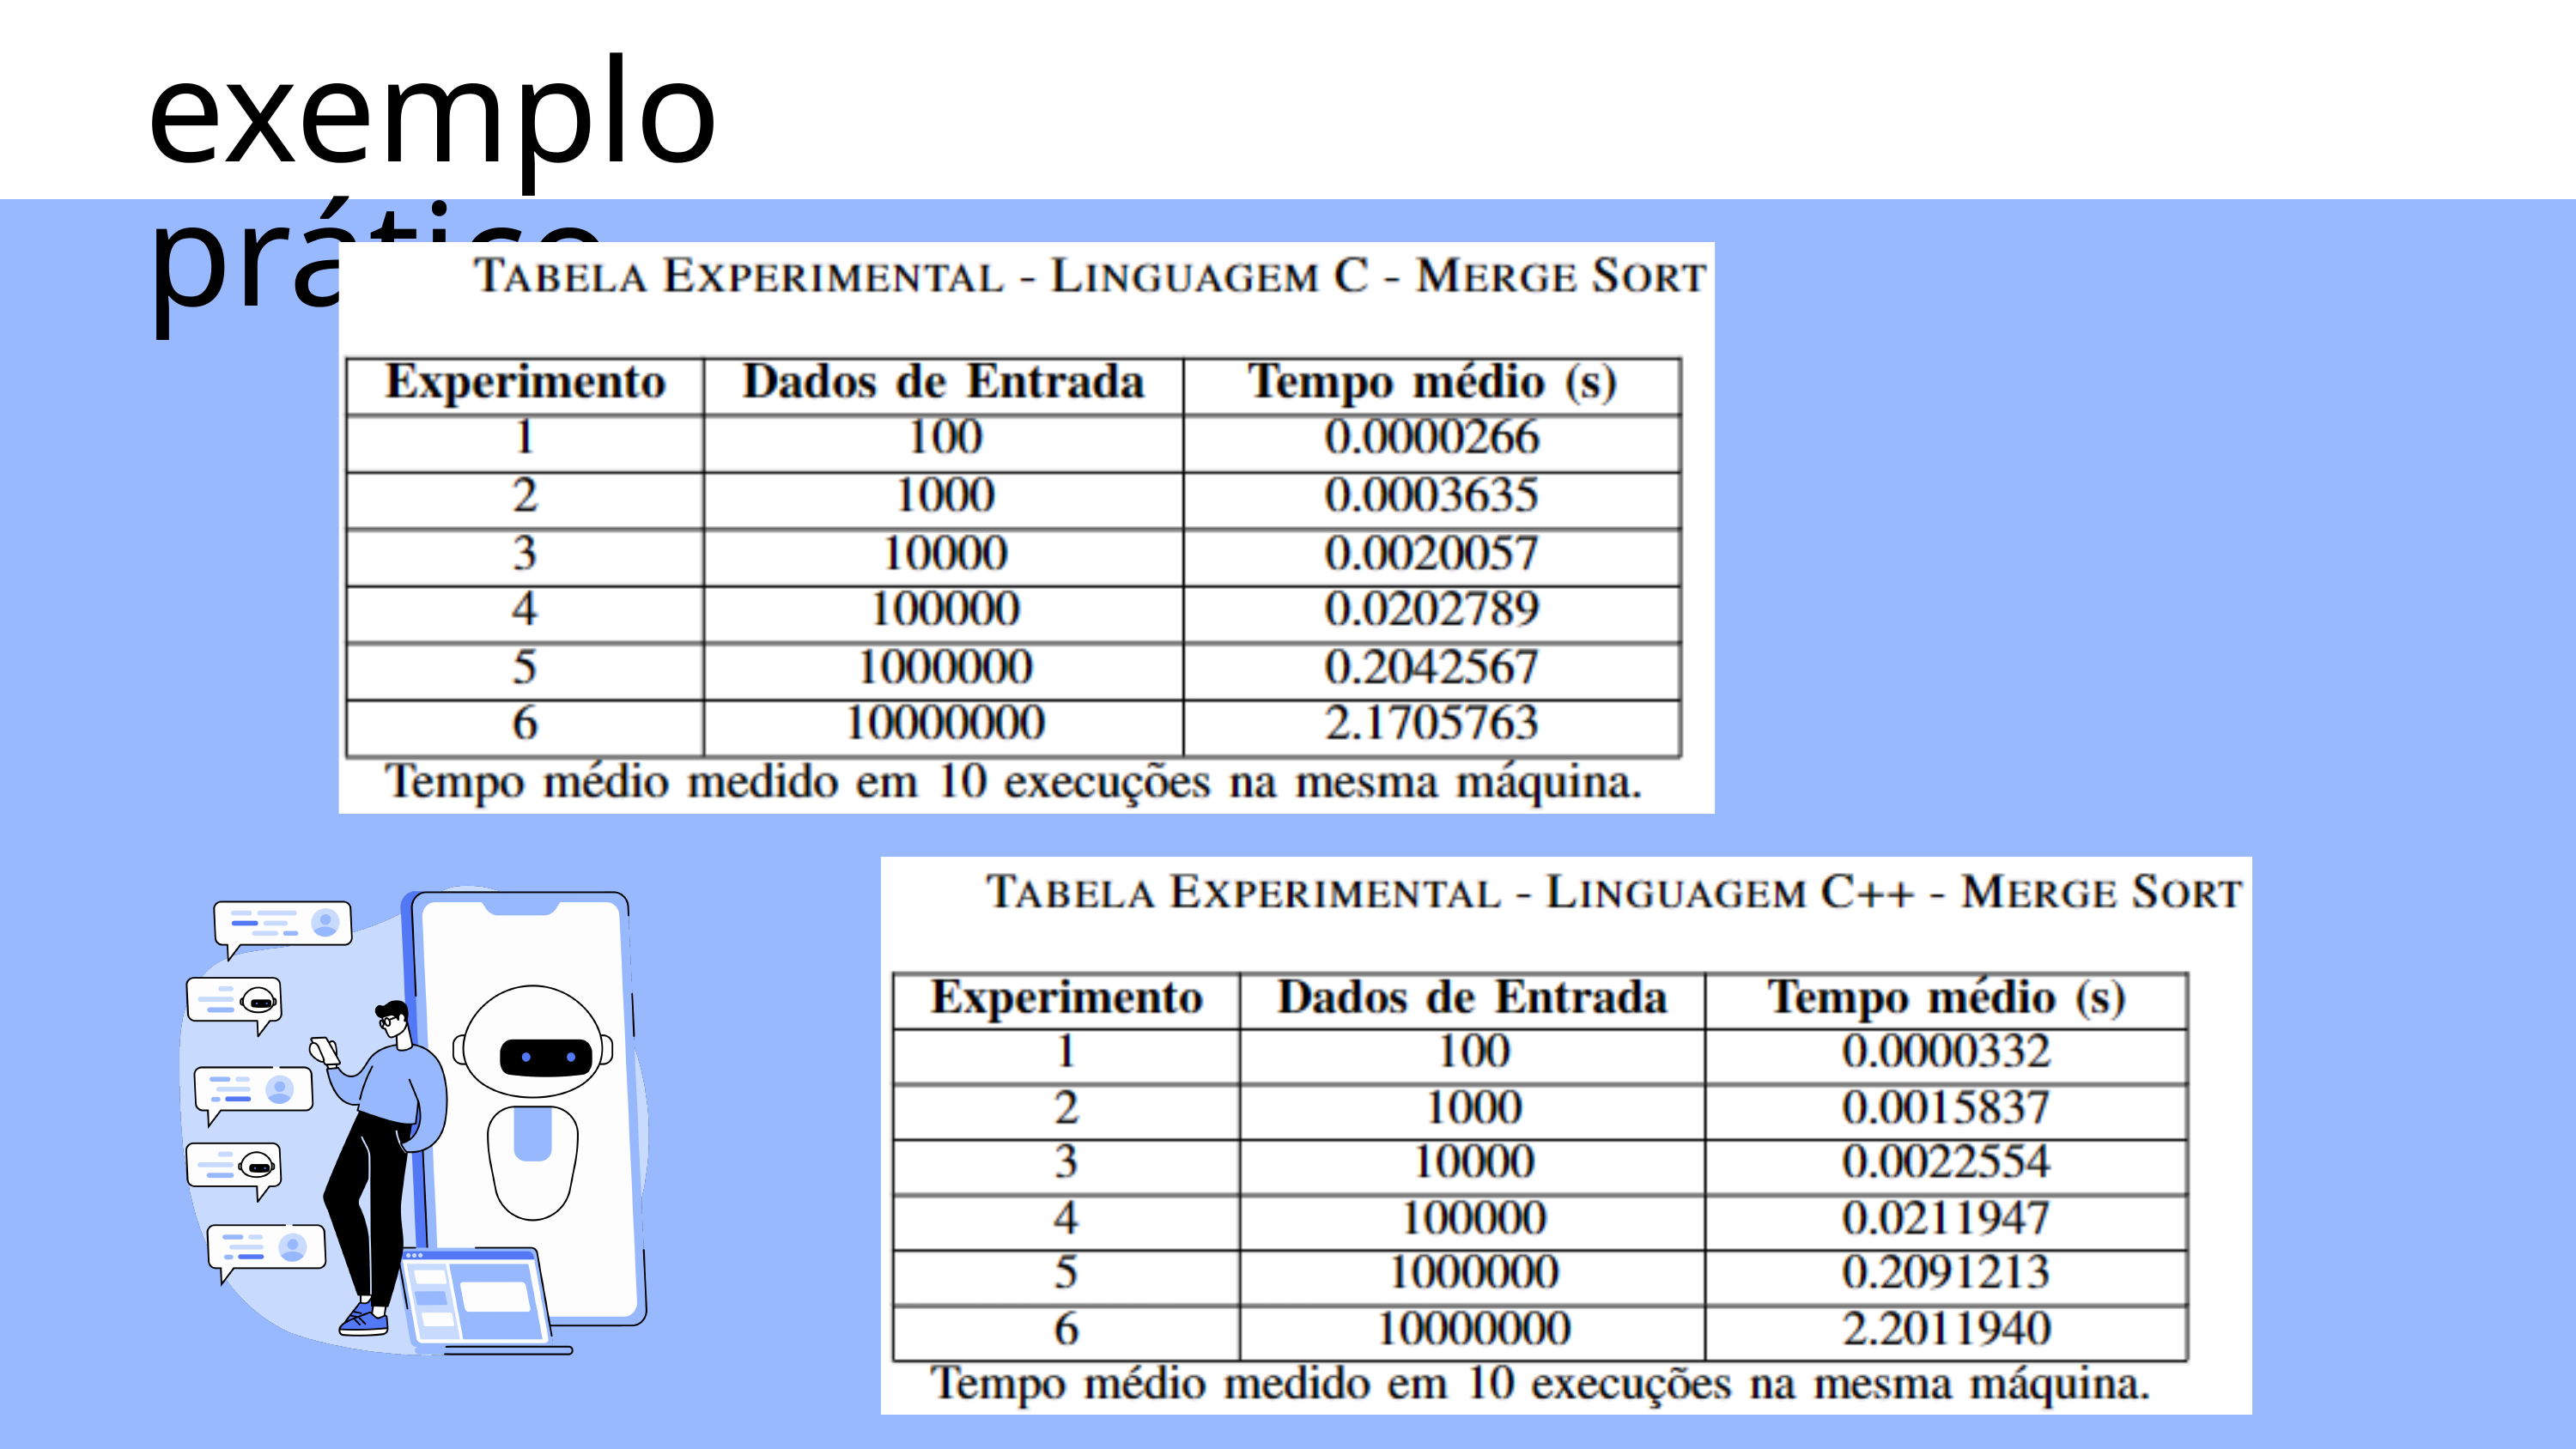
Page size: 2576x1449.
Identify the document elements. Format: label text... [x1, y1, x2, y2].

text_box [179, 883, 665, 1388]
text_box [0, 0, 2576, 199]
text_box exemplo prático [144, 209, 1007, 335]
text_box [880, 857, 2252, 1415]
text_box [338, 242, 1716, 814]
